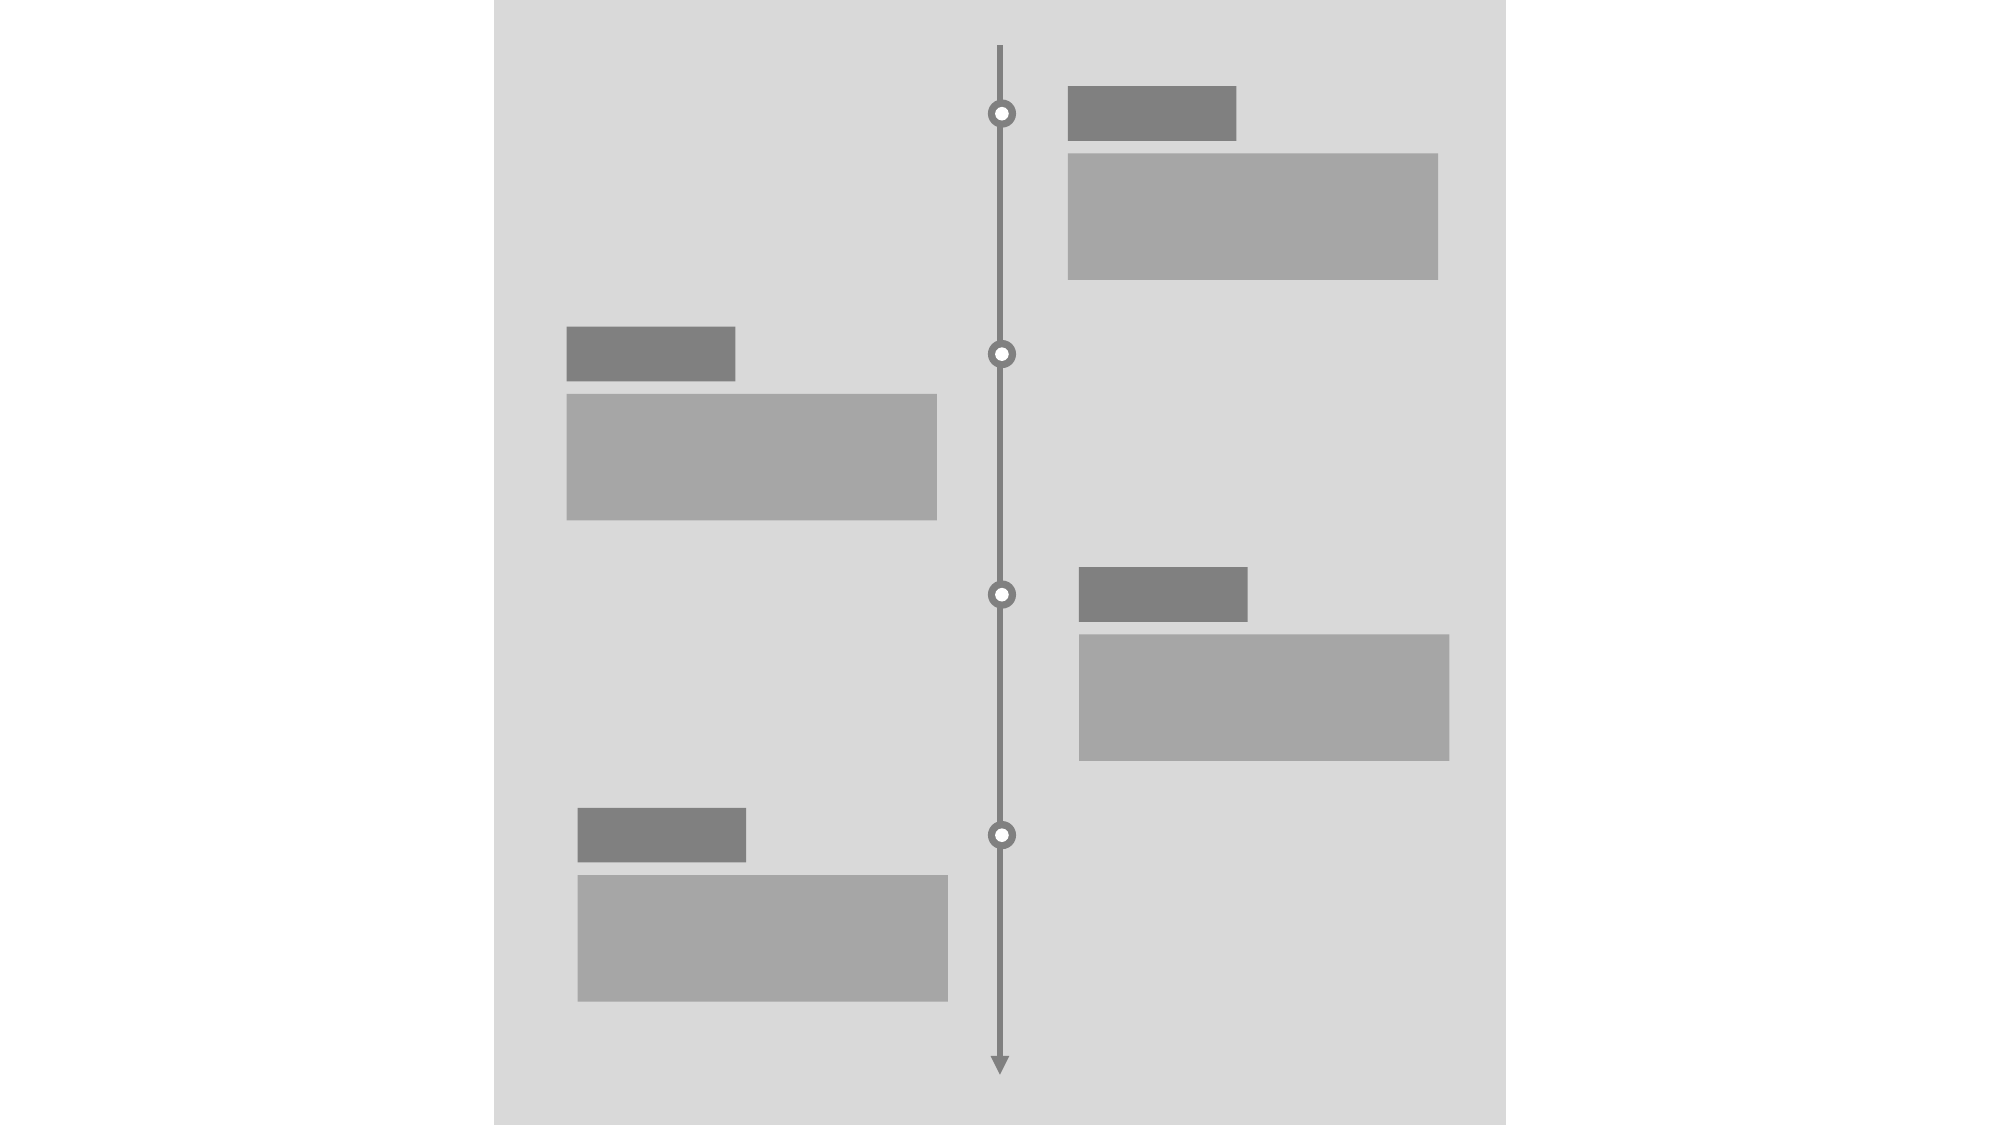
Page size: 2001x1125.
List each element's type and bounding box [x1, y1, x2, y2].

text_box [987, 820, 1017, 850]
text_box [1079, 567, 1450, 762]
text_box [987, 99, 1017, 128]
text_box [577, 807, 948, 1002]
text_box [1067, 86, 1439, 280]
text_box [493, 0, 1507, 1125]
text_box [987, 339, 1017, 369]
text_box [987, 580, 1017, 609]
text_box [566, 326, 937, 521]
